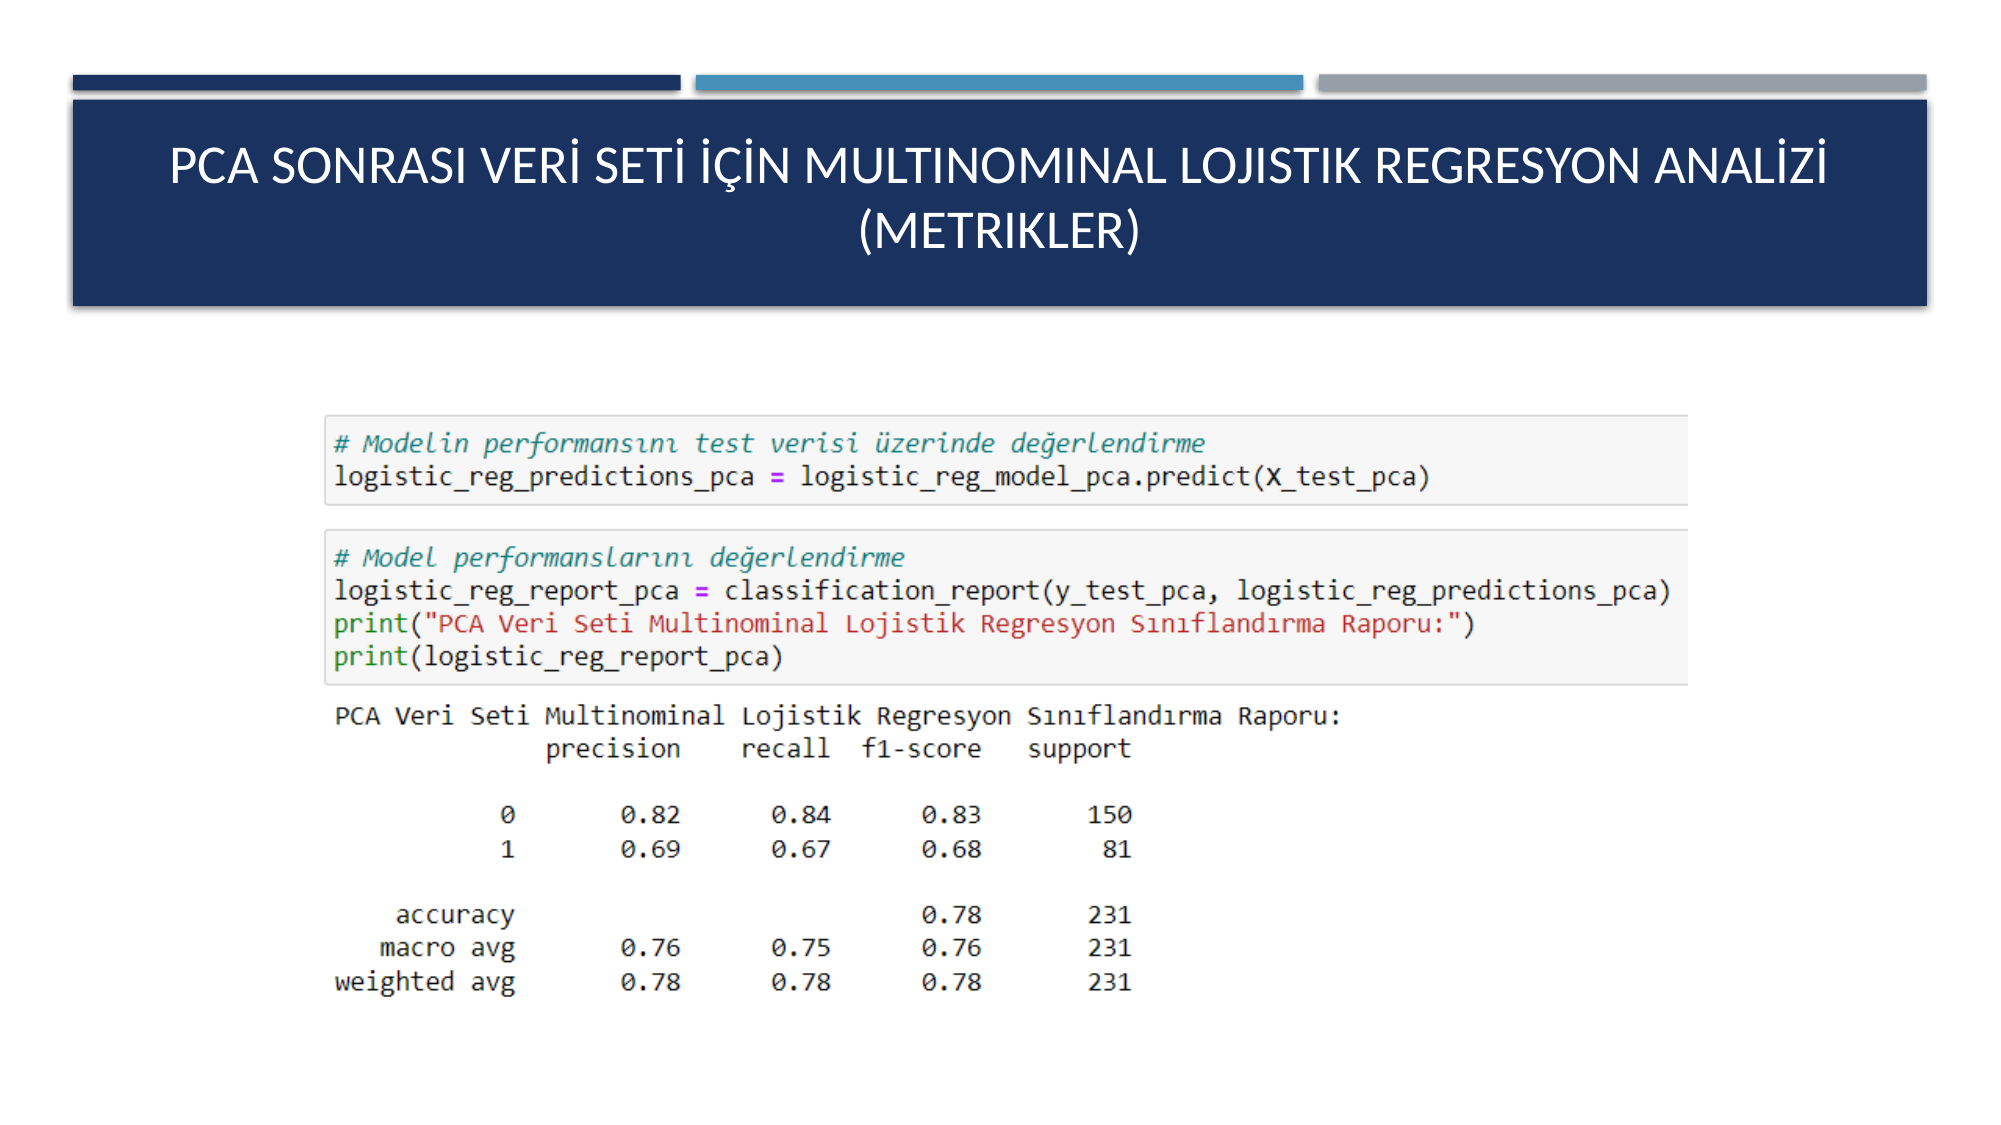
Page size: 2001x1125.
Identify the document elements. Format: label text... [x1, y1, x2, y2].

picture [311, 397, 1689, 1034]
title PCA sonrası veri seti için multınomınal lojıstık regresyon analizi (metrıkler) [95, 119, 1905, 333]
